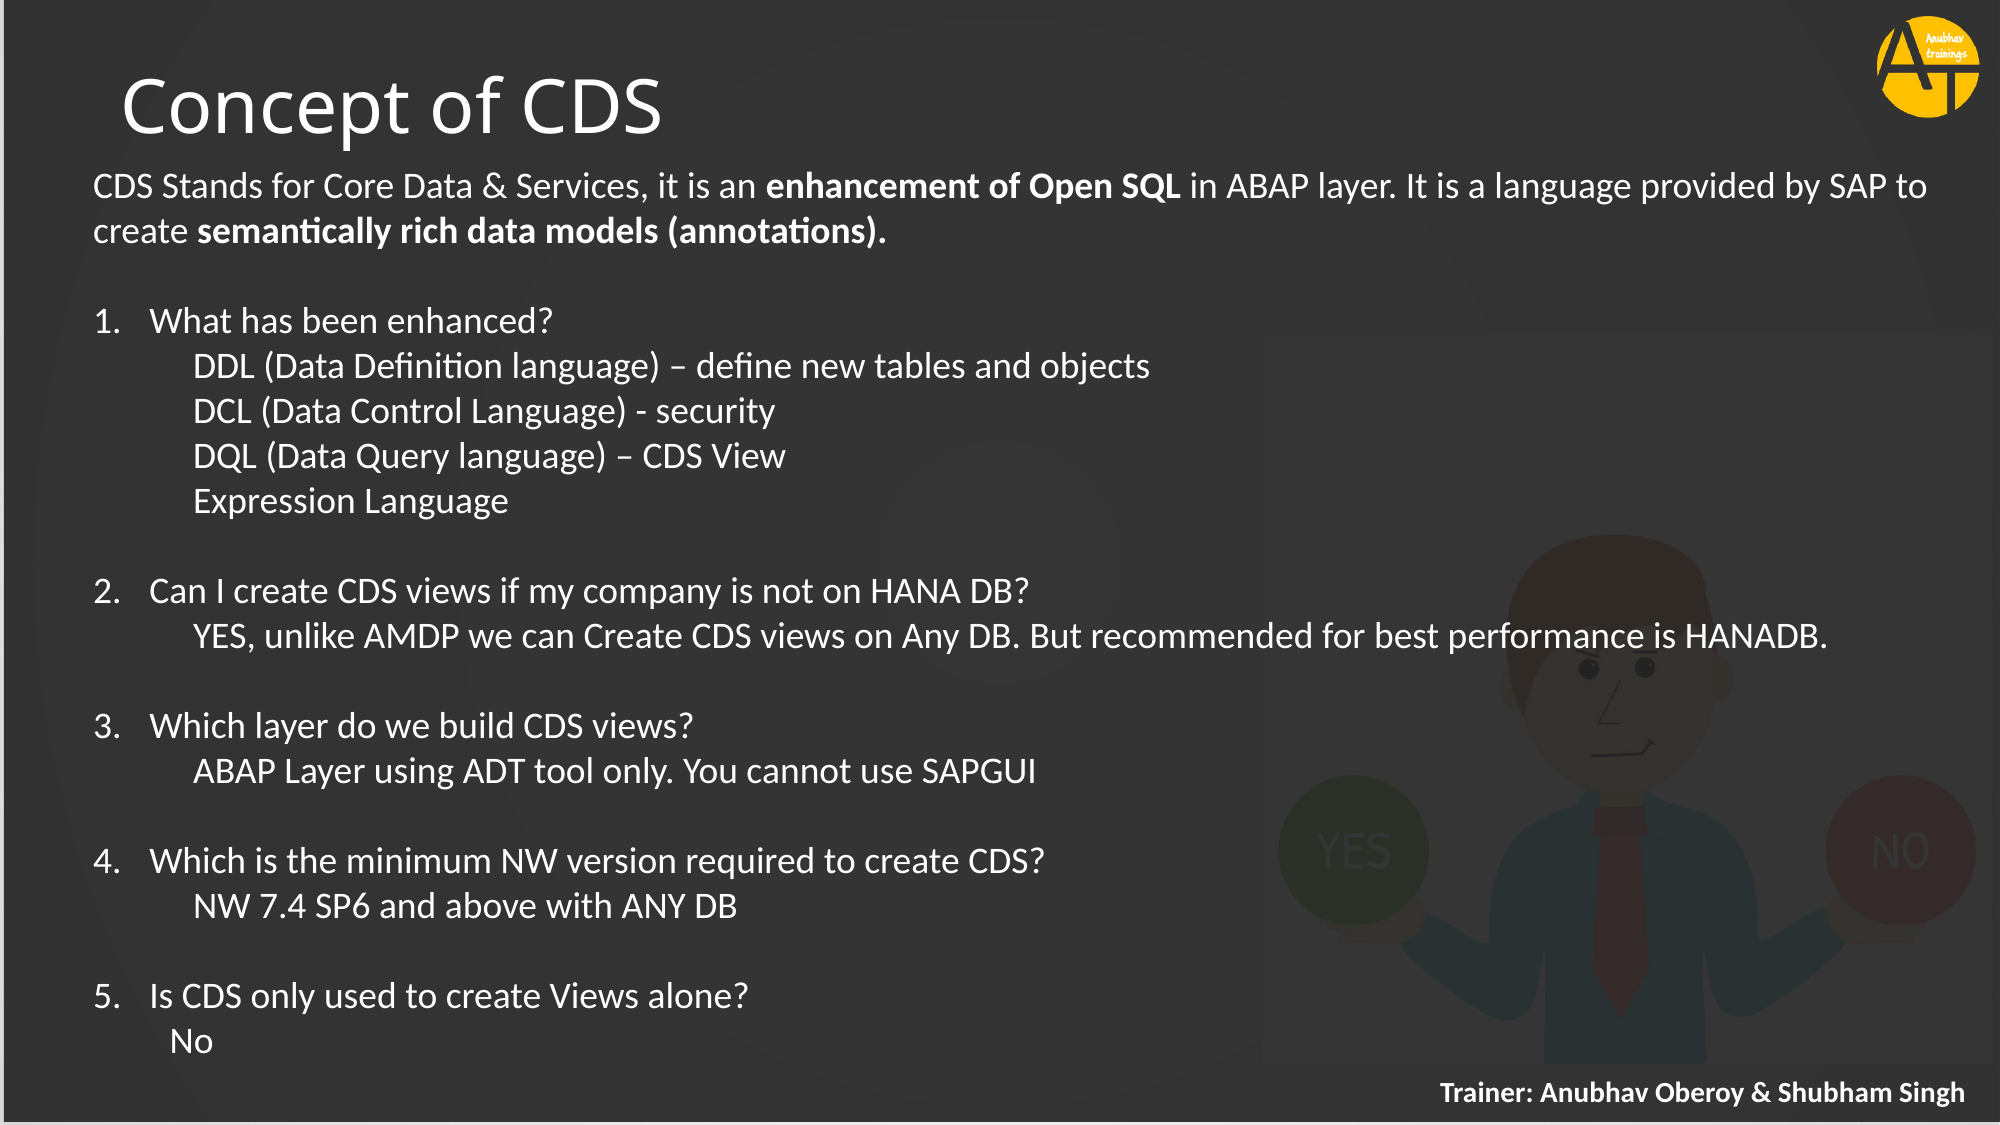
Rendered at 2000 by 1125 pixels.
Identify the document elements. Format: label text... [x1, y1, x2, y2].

picture [1866, 9, 1985, 126]
footer Trainer: Anubhav Oberoy & Shubham Singh [1413, 1070, 1994, 1121]
title Concept of CDS [99, 45, 1900, 153]
text_box [2, 0, 2000, 1124]
text_box CDS Stands for Core Data & Services, it is an enhancement of Open SQL in ABAP layer. It is a language provided by SAP to create semantically rich data models (annotations). What has been enhanced? DDL (Data Definition language) – define new tables and objects DCL (Data Control Language) - security DQL (Data Query language) – CDS View Expression Language Can I create CDS views if my company is not on HANA DB? YES, unlike AMDP we can Create CDS views on Any DB. But recommended for best performance is HANADB. Which layer do we build CDS views? ABAP Layer using ADT tool only. You cannot use SAPGUI Which is the minimum NW version required to create CDS? NW 7.4 SP6 and above with ANY DB Is CDS only used to create Views alone? No [78, 153, 1969, 1069]
picture [1262, 333, 1992, 1065]
